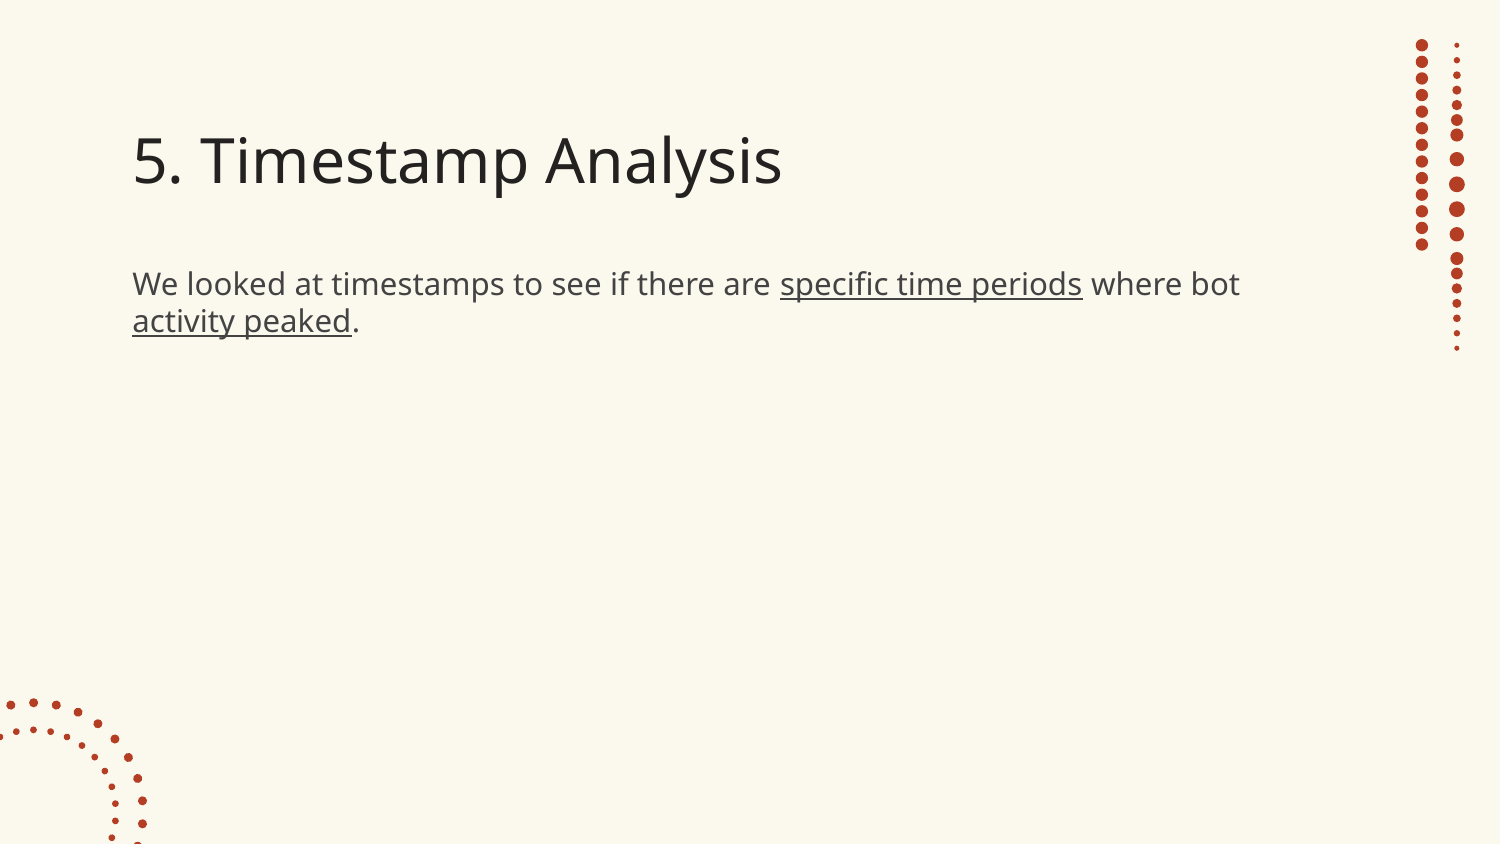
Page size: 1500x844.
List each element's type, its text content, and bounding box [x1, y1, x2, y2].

title 5. Timestamp Analysis [117, 105, 972, 248]
list We looked at timestamps to see if there are specific time periods where bot activity peaked. [117, 248, 1318, 385]
